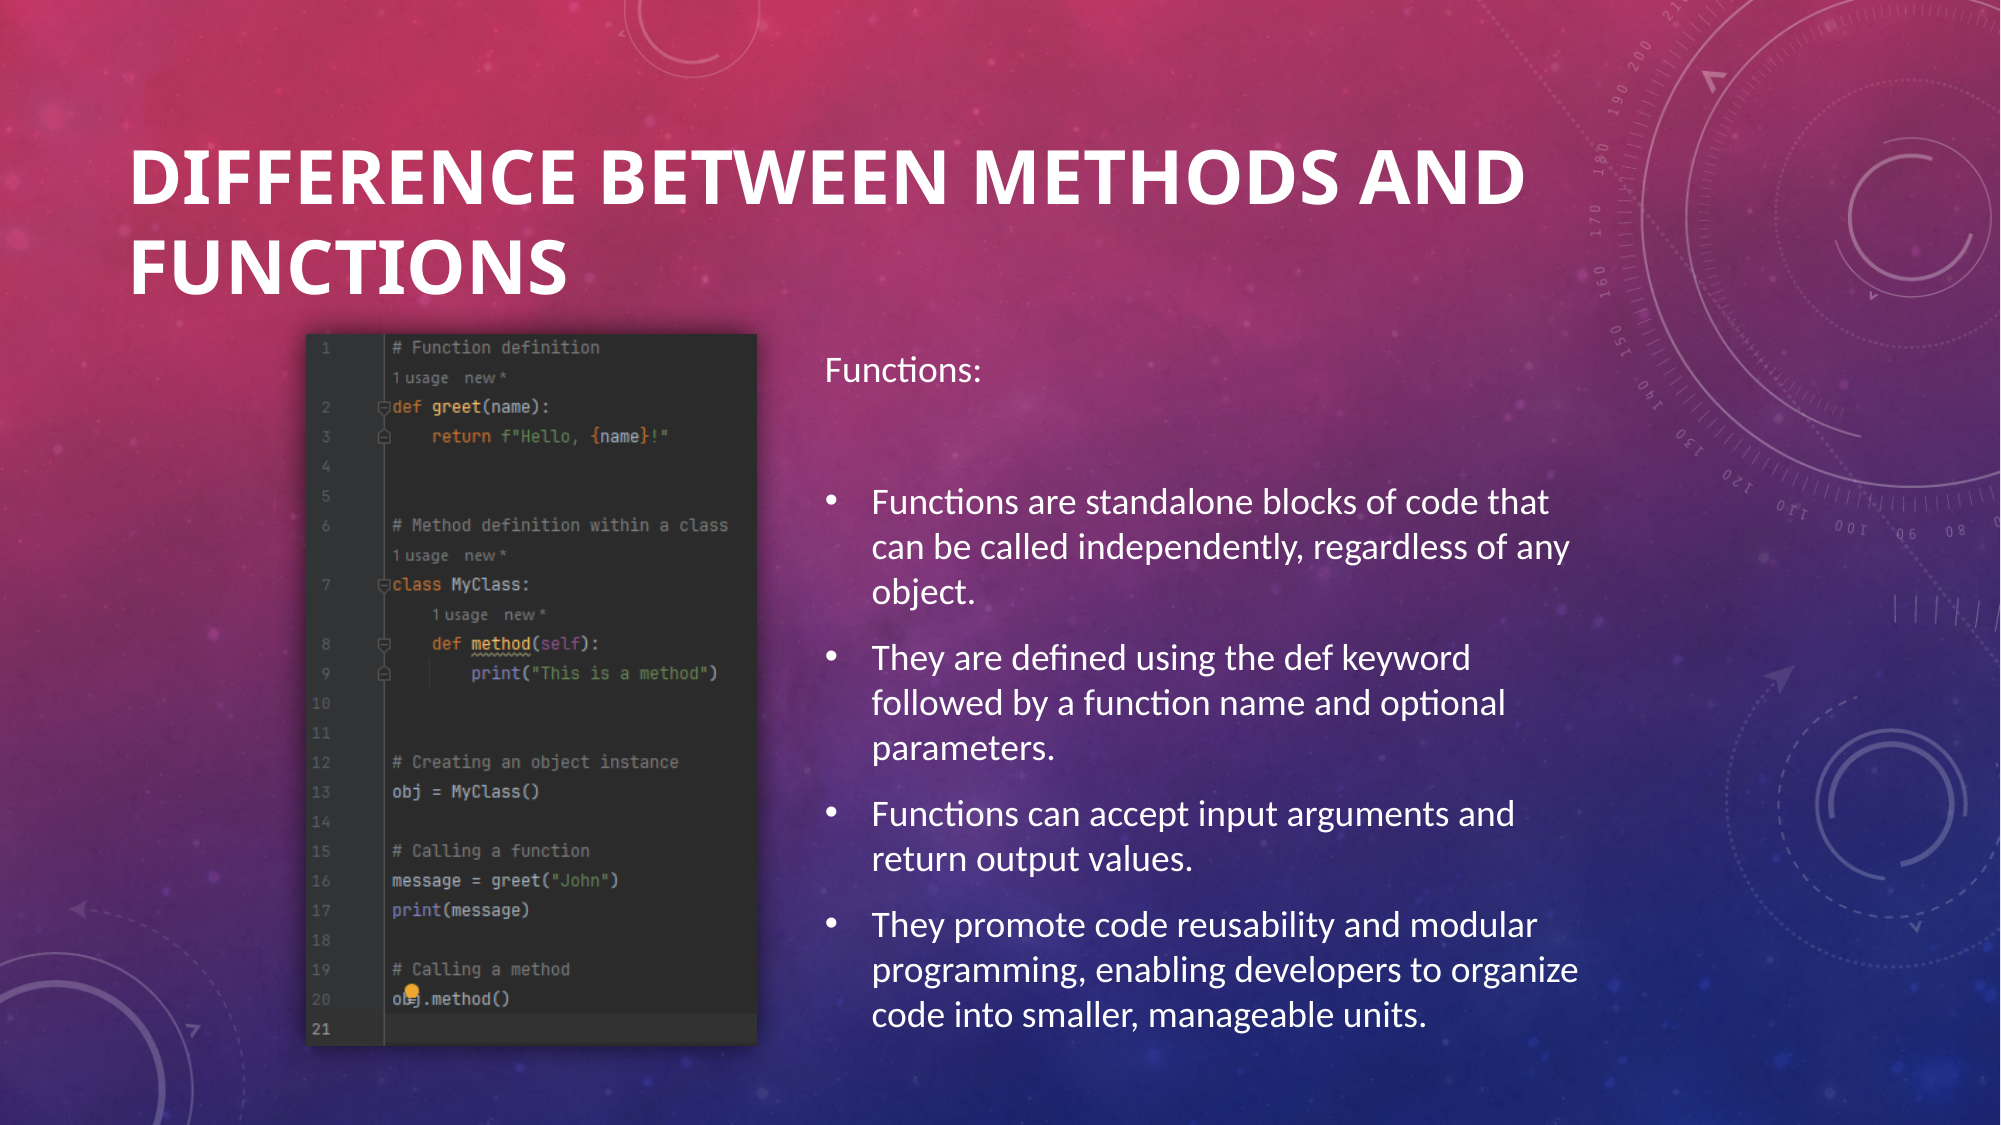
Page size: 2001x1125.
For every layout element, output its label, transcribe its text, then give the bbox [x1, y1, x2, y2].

picture [0, 0, 2001, 1125]
list Functions: Functions are standalone blocks of code that can be called independently, regardless of any object. They are defined using the def keyword followed by a function name and optional parameters. Functions can accept input arguments and return output values. They promote code reusability and modular programming, enabling developers to organize code into smaller, manageable units. [809, 334, 1599, 1046]
title Difference between methods and functions [112, 99, 1775, 339]
